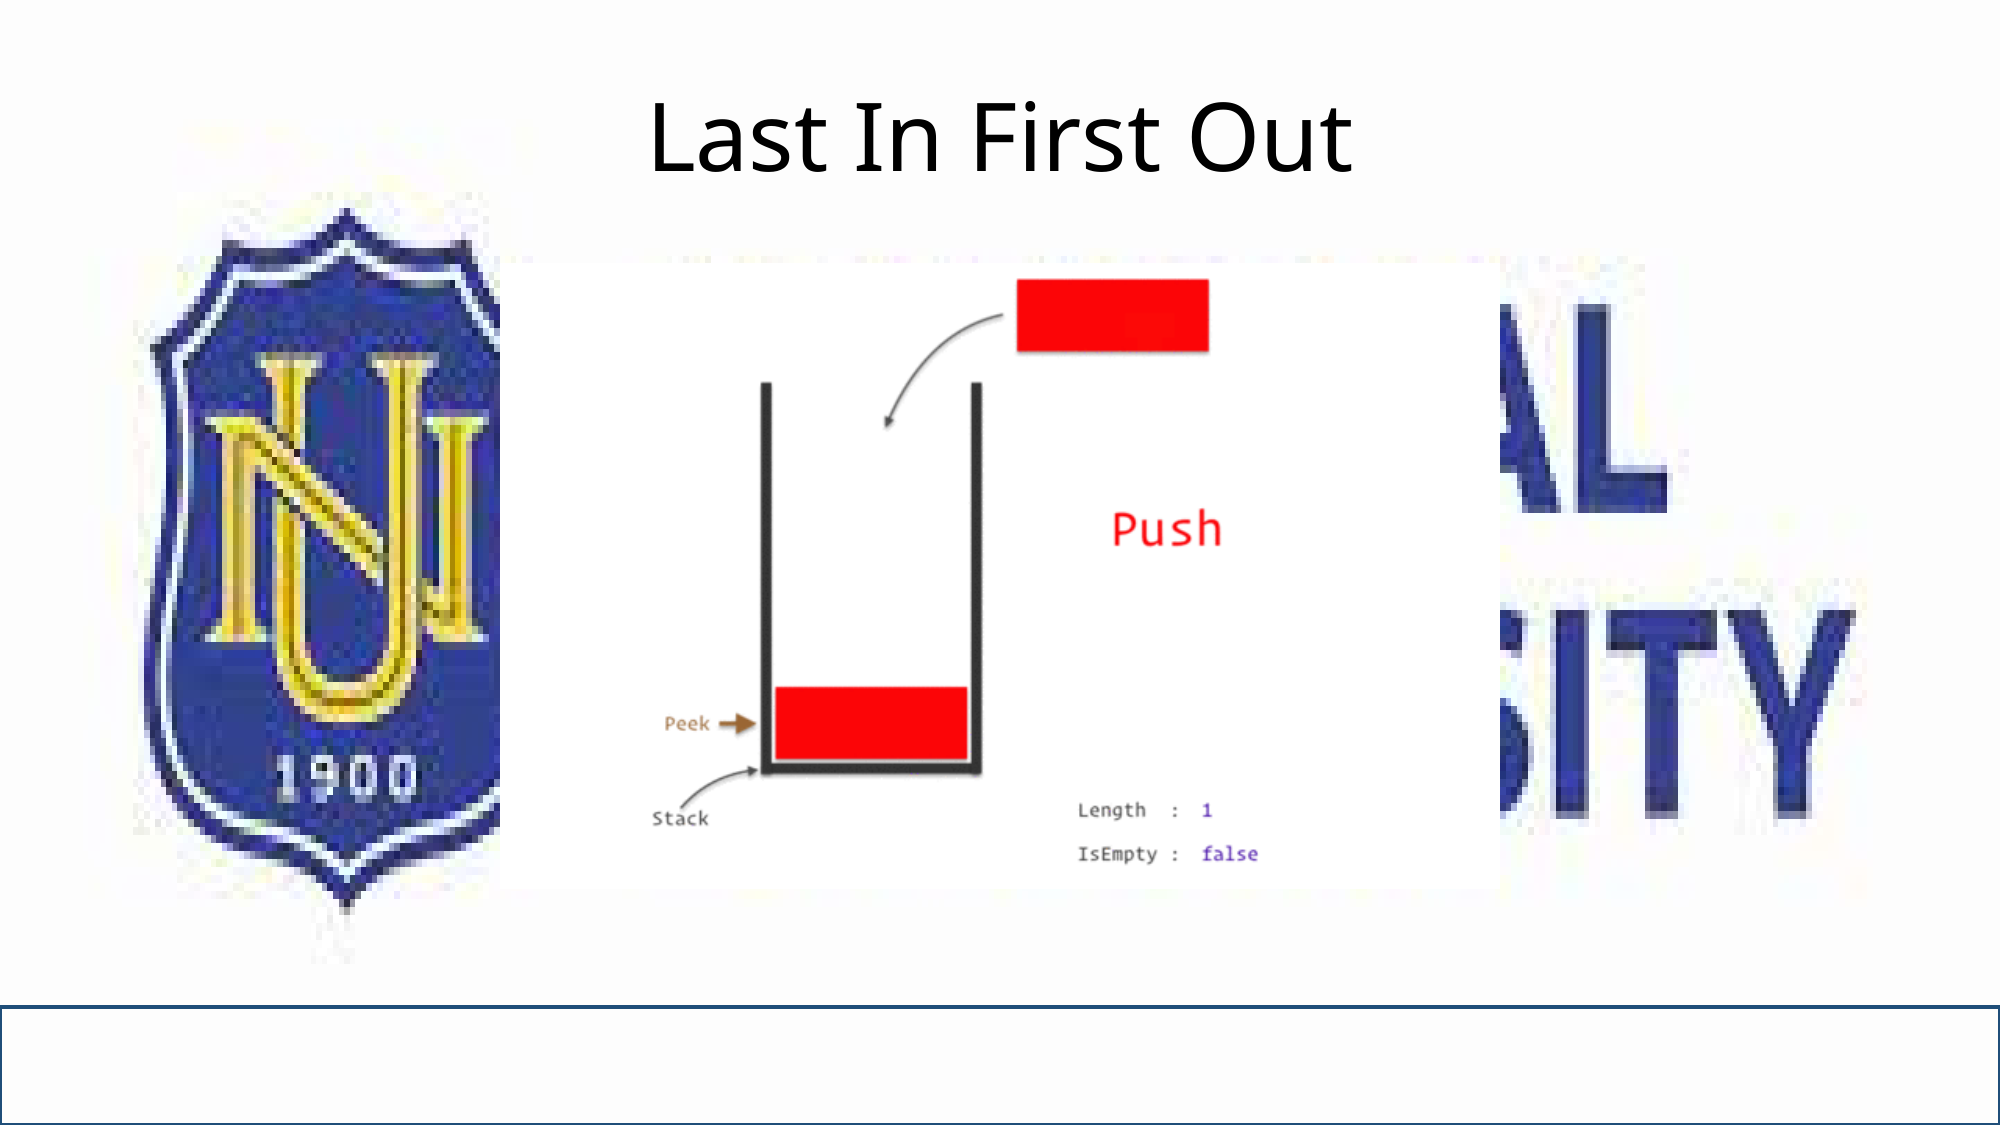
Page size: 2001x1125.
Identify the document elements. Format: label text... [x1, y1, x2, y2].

footer [0, 1007, 2000, 1125]
title Last In First Out [249, 81, 1750, 200]
picture [0, 0, 2000, 1007]
